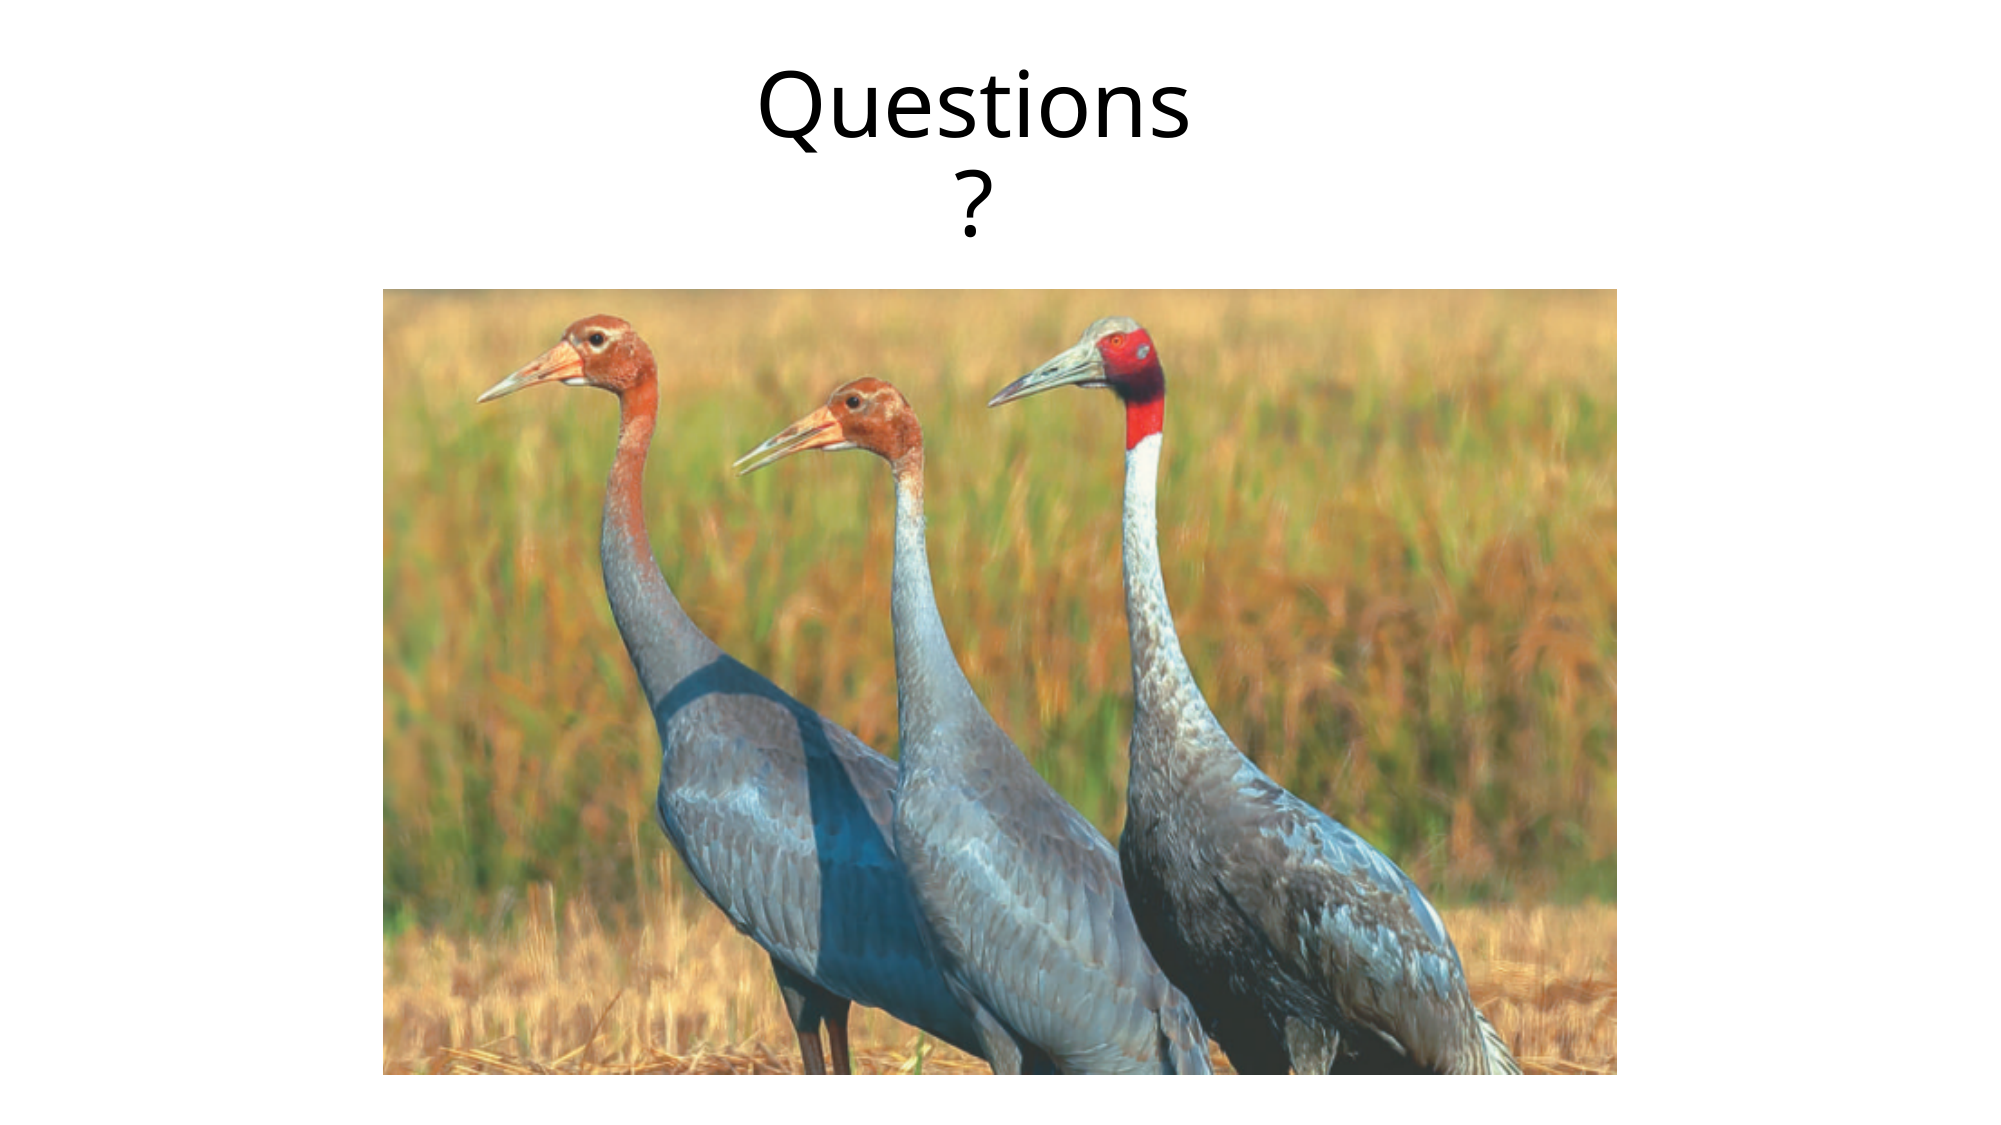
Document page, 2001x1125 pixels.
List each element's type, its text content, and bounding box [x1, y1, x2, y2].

title Questions? [738, 50, 1211, 265]
picture [383, 289, 1617, 1075]
